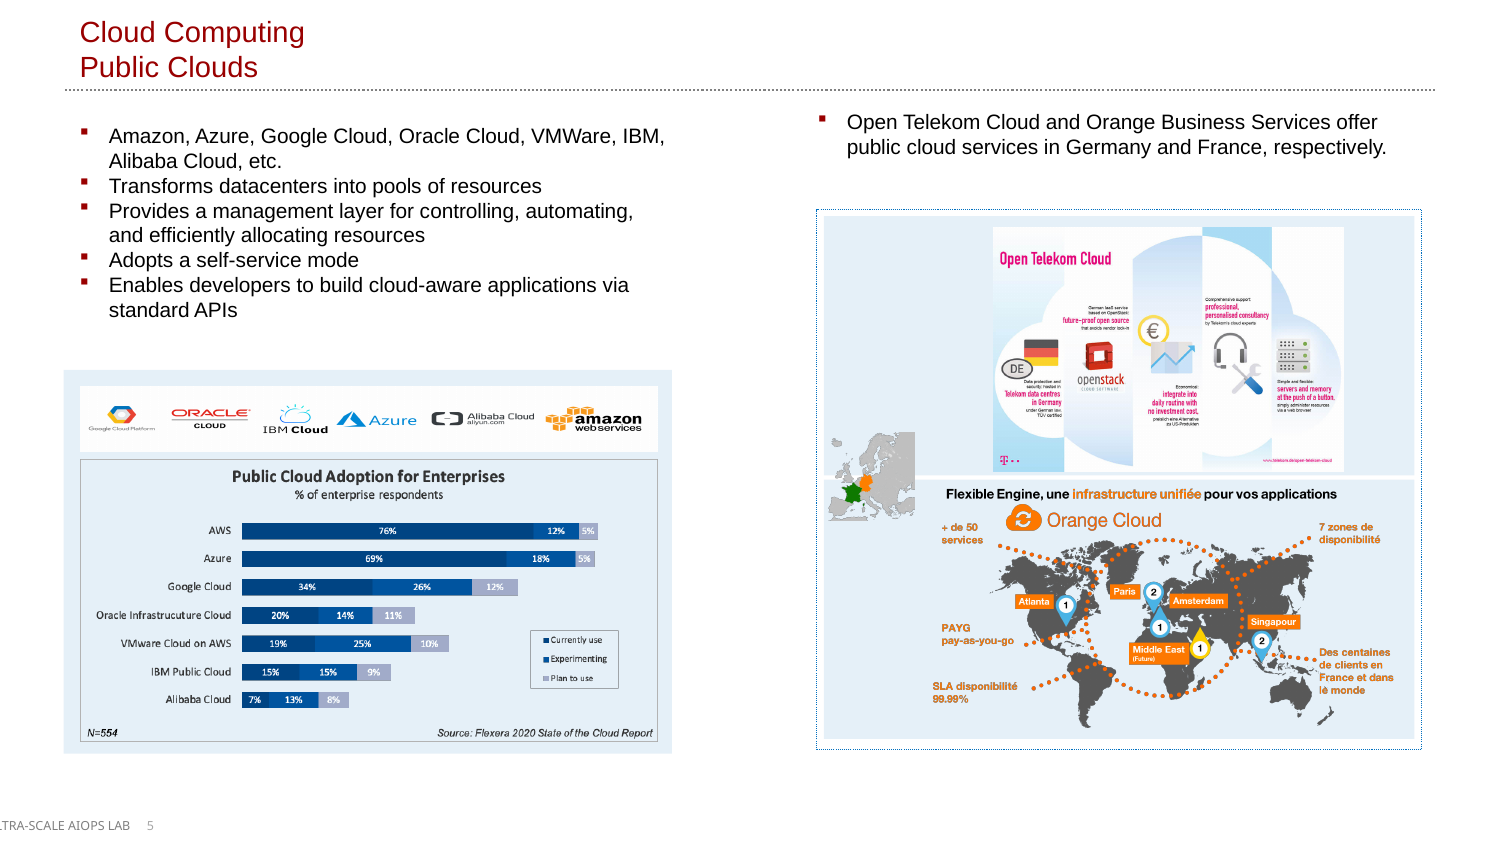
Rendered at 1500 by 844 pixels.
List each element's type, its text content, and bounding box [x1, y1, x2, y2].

picture [926, 482, 1400, 728]
picture [80, 386, 658, 453]
picture [993, 227, 1344, 472]
picture [827, 432, 915, 521]
title Cloud Computing Public Clouds [64, 0, 1435, 91]
list Amazon, Azure, Google Cloud, Oracle Cloud, VMWare, IBM, Alibaba Cloud, etc. Transforms datacenters into pools of resources Provides a management layer for controlling, automating, and efficiently allocating resources Adopts a self-service mode Enables developers to build cloud-aware applications via standard APIs [64, 114, 685, 322]
picture [80, 458, 659, 746]
text_box [62, 368, 674, 756]
text_box Open Telekom Cloud and Orange Business Services offer public cloud services in Germany and France, respectively. [802, 101, 1423, 174]
text_box [815, 207, 1424, 752]
